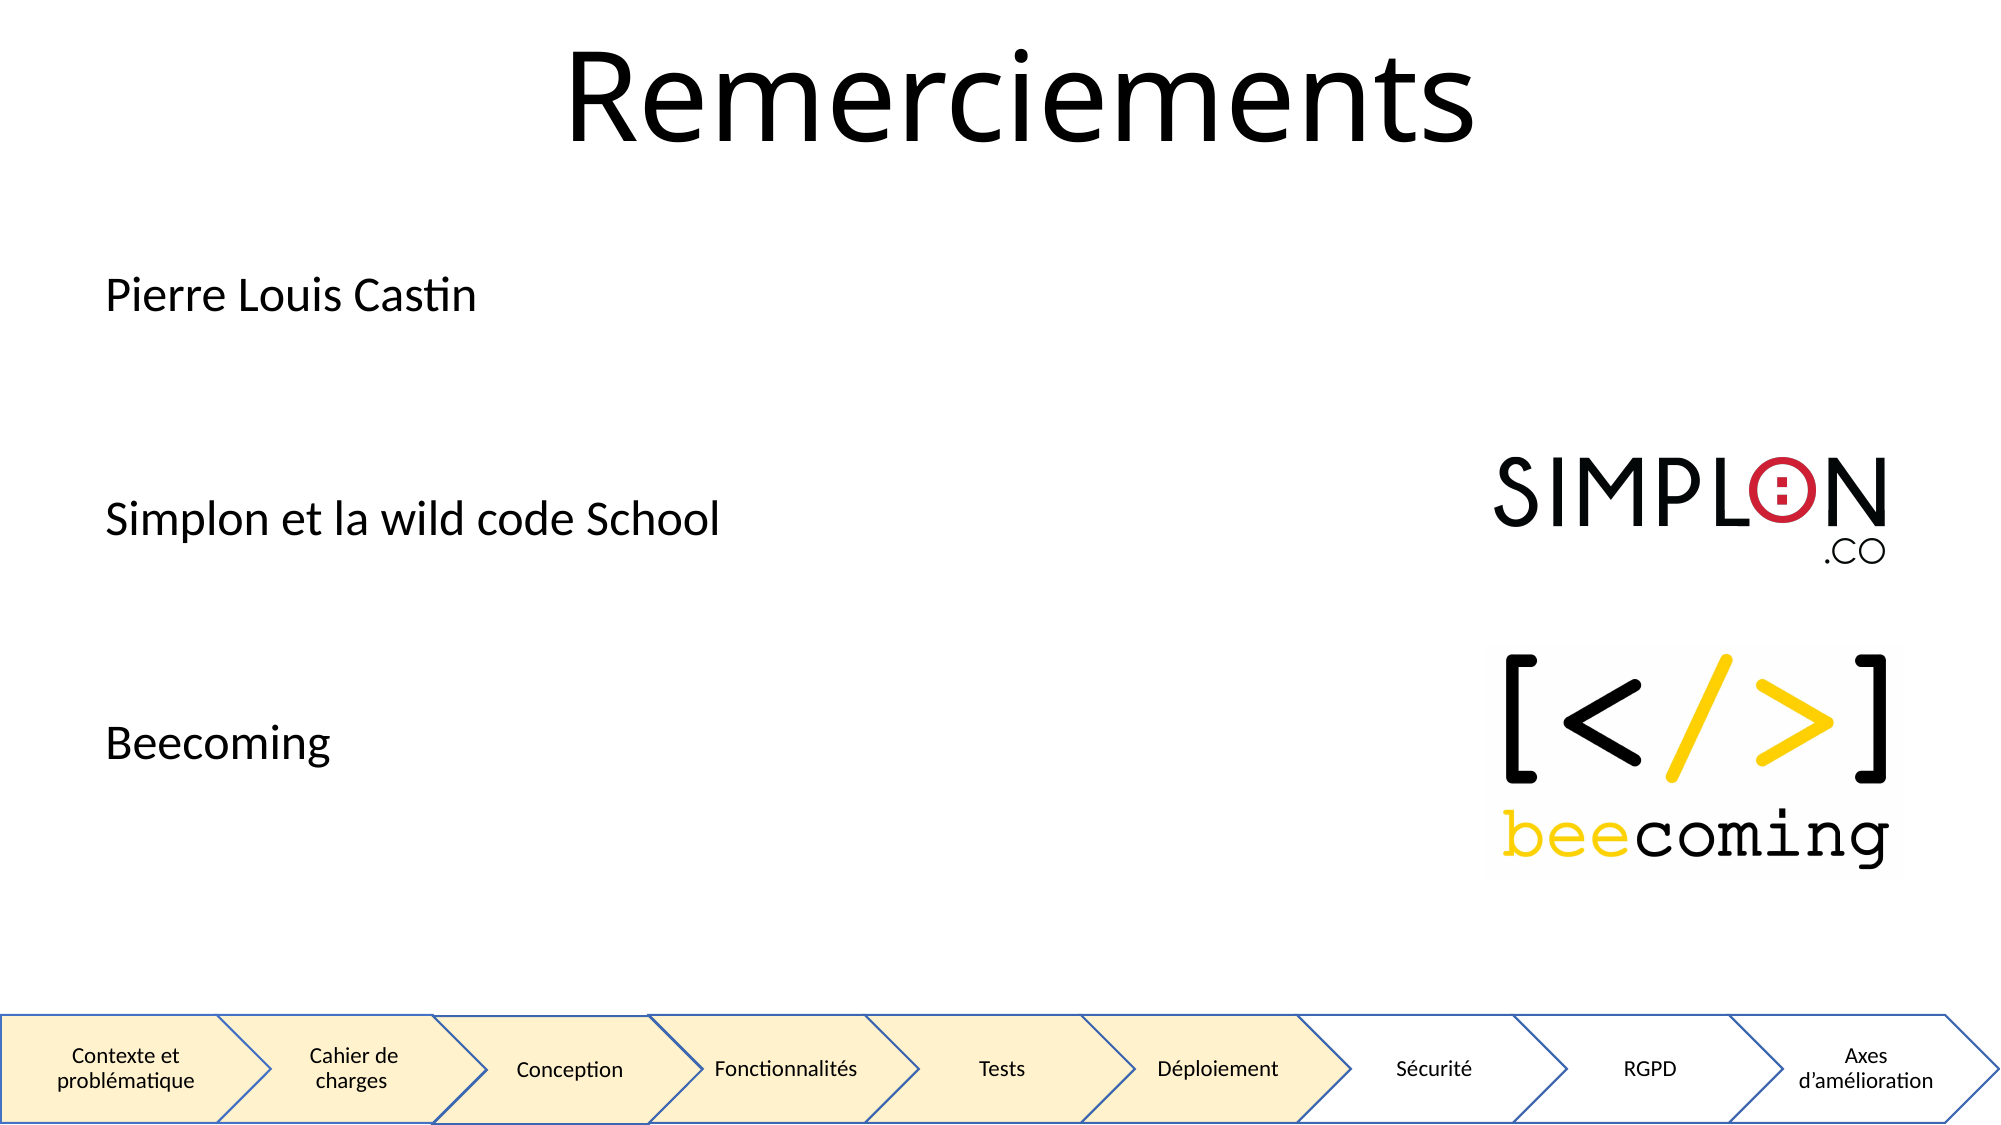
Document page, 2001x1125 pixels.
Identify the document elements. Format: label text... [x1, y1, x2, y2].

text_box Remerciements [157, 0, 1883, 176]
text_box Pierre Louis Castin Simplon et la wild code School Beecoming [90, 260, 1816, 809]
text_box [0, 809, 2000, 1125]
picture [1482, 642, 1910, 881]
picture [1482, 424, 1898, 591]
